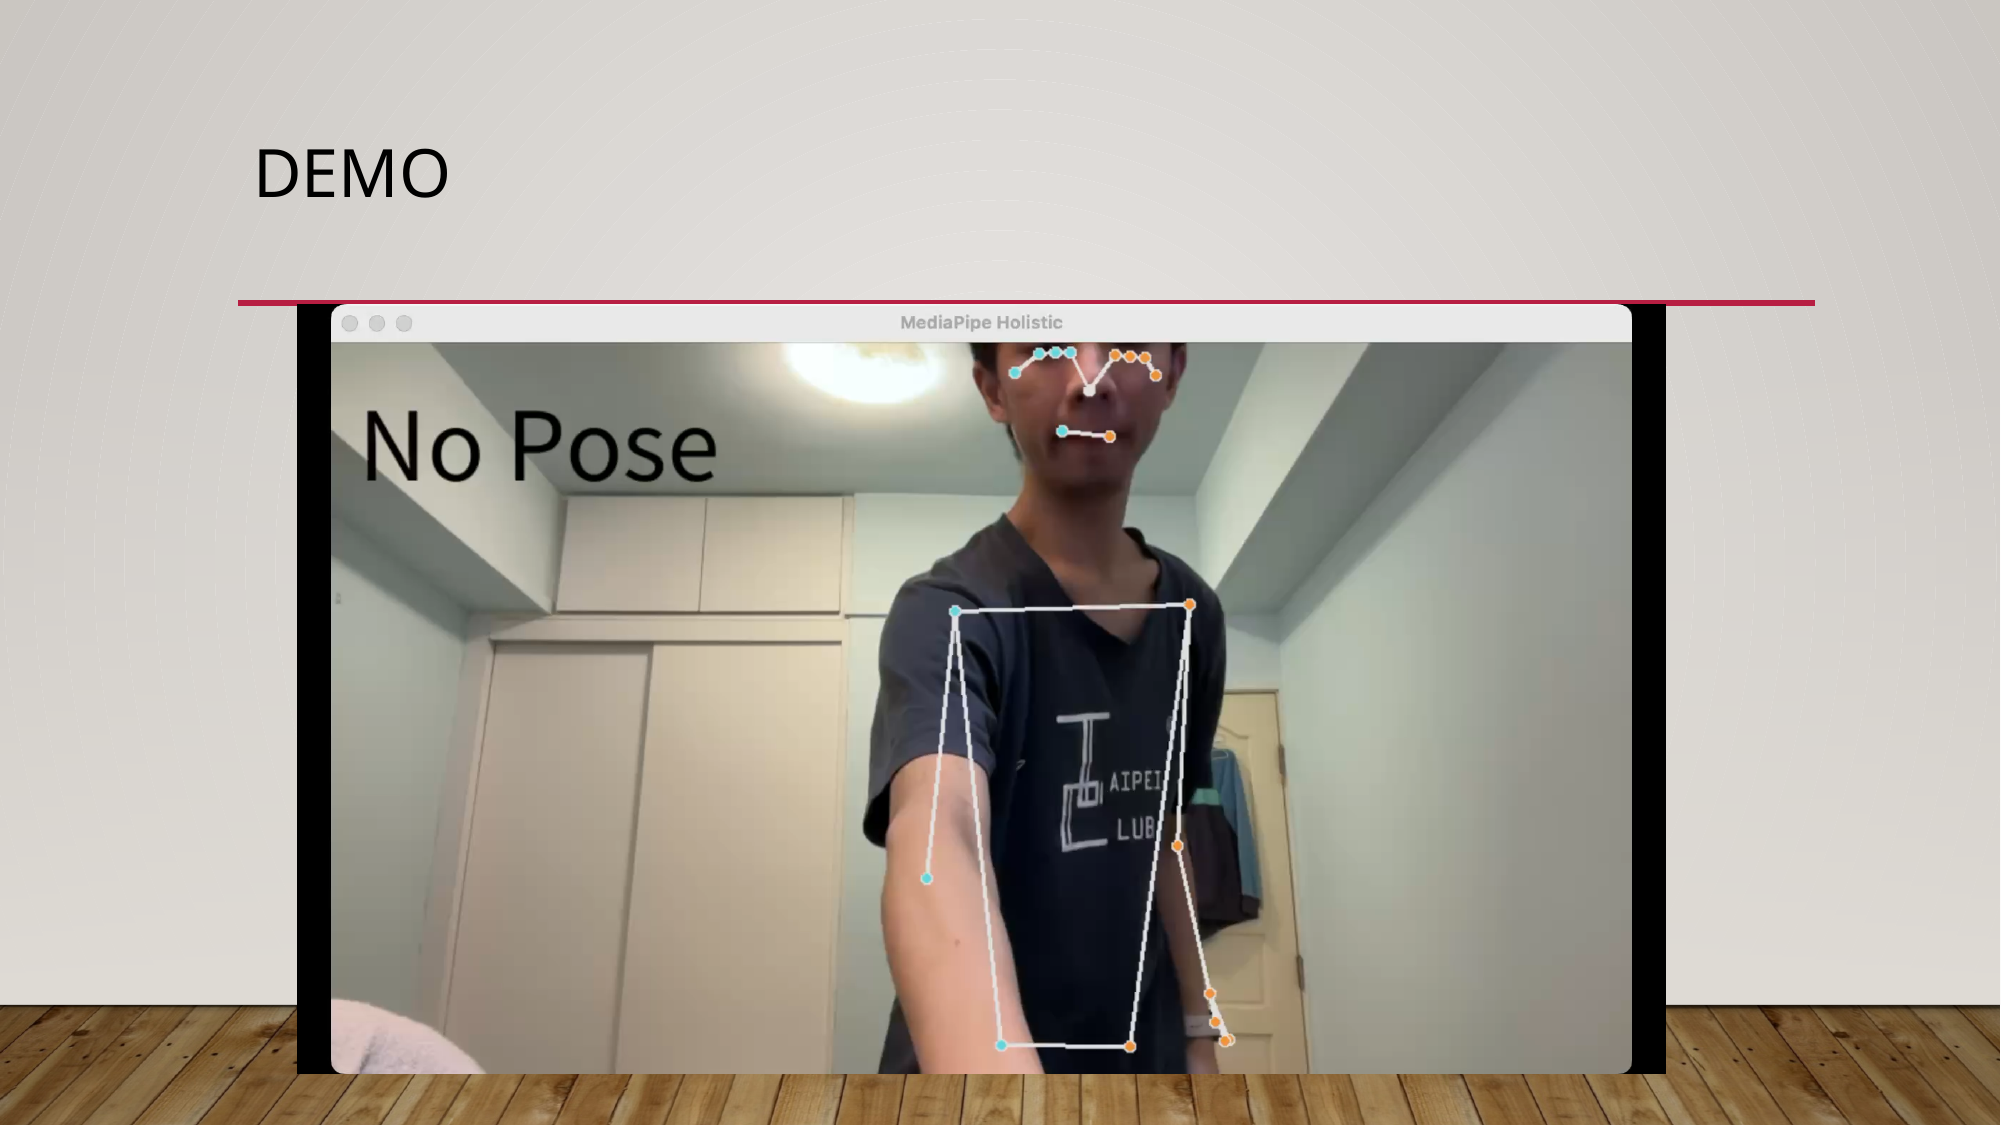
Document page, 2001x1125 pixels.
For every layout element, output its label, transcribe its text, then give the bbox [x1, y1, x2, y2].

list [296, 303, 1667, 1076]
title Demo [238, 131, 1814, 305]
picture [0, 1005, 2000, 1125]
